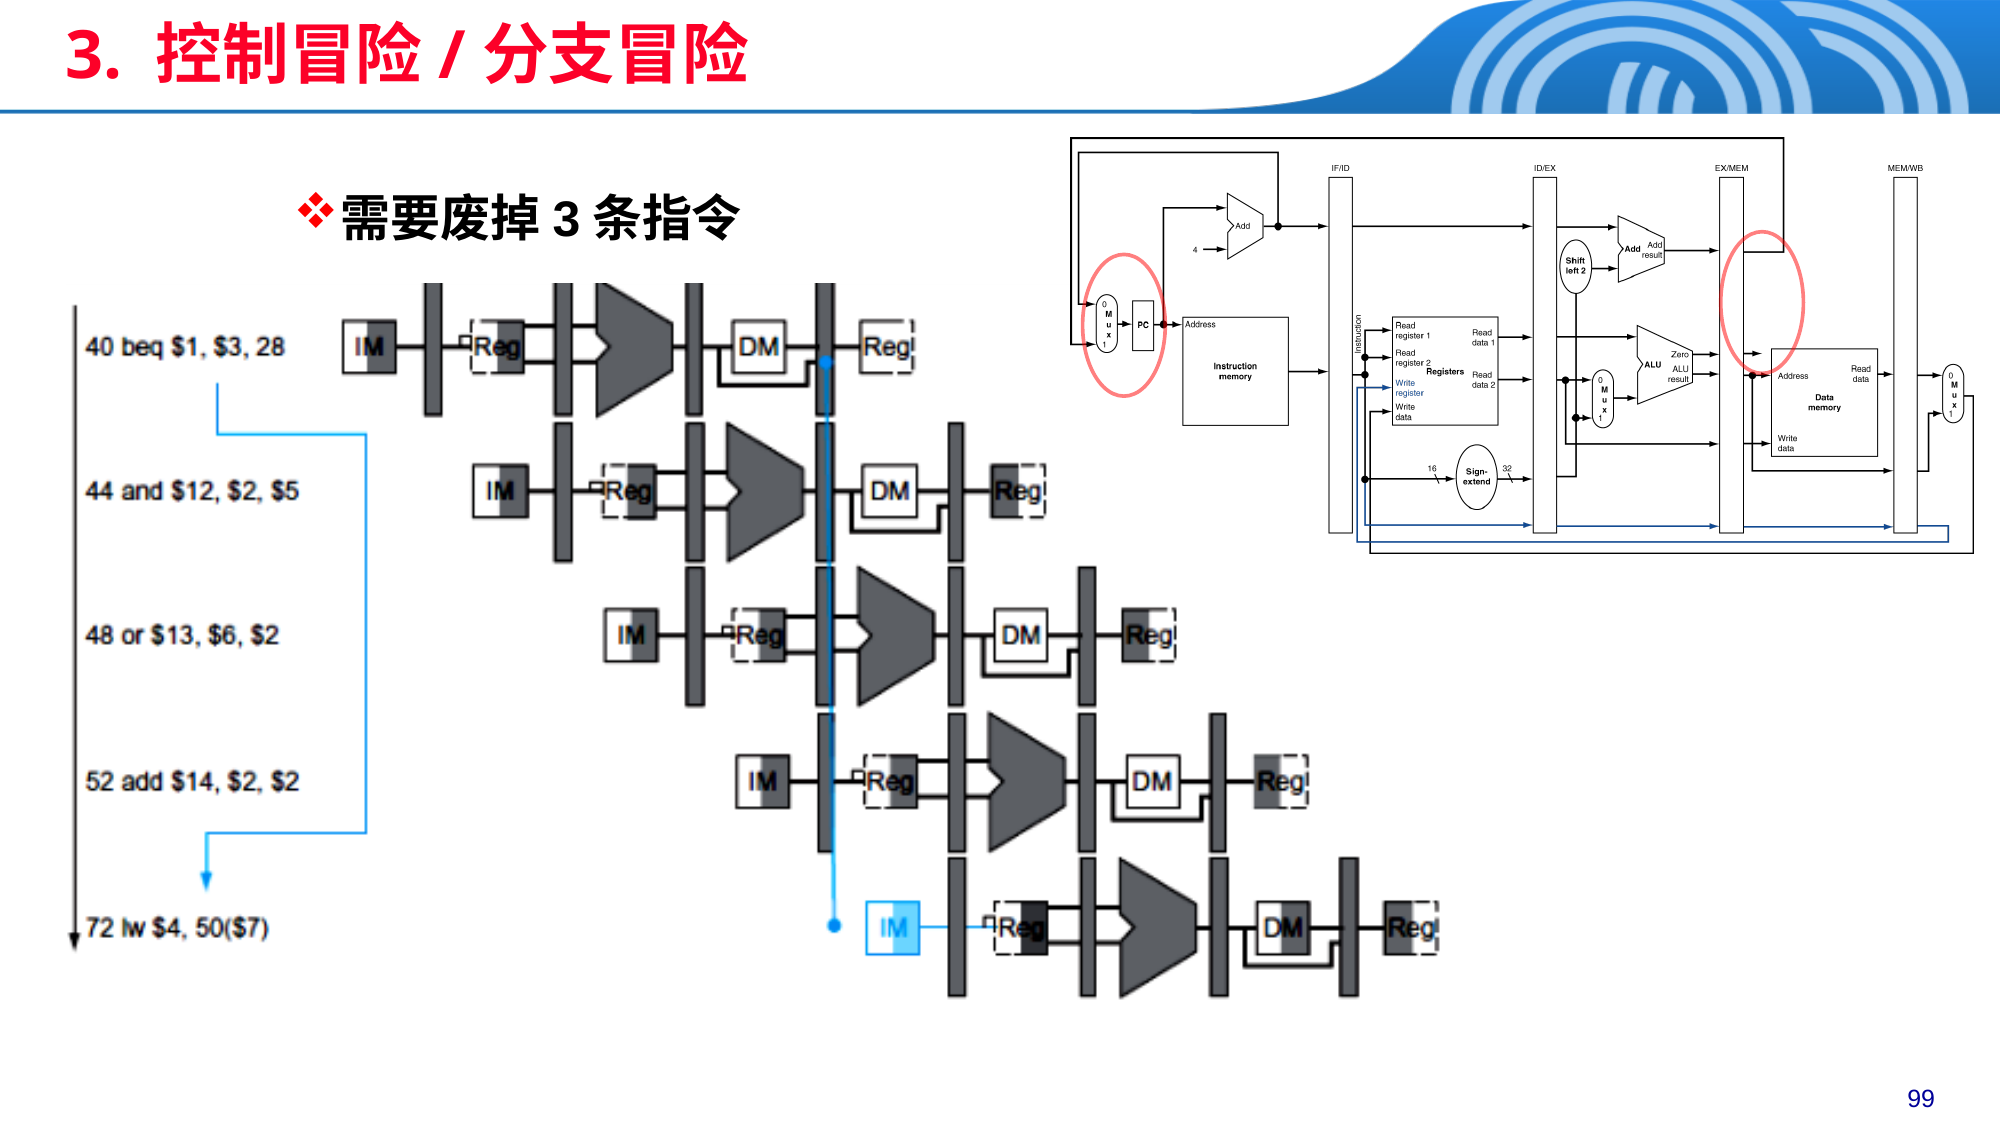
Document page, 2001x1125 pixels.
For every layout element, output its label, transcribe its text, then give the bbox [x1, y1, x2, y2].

picture [0, 0, 2000, 114]
picture [66, 136, 1974, 1003]
text_box 3. 控制冒险/分支冒险 [55, 19, 1205, 102]
list 需要废掉3条指令 [282, 166, 1065, 252]
